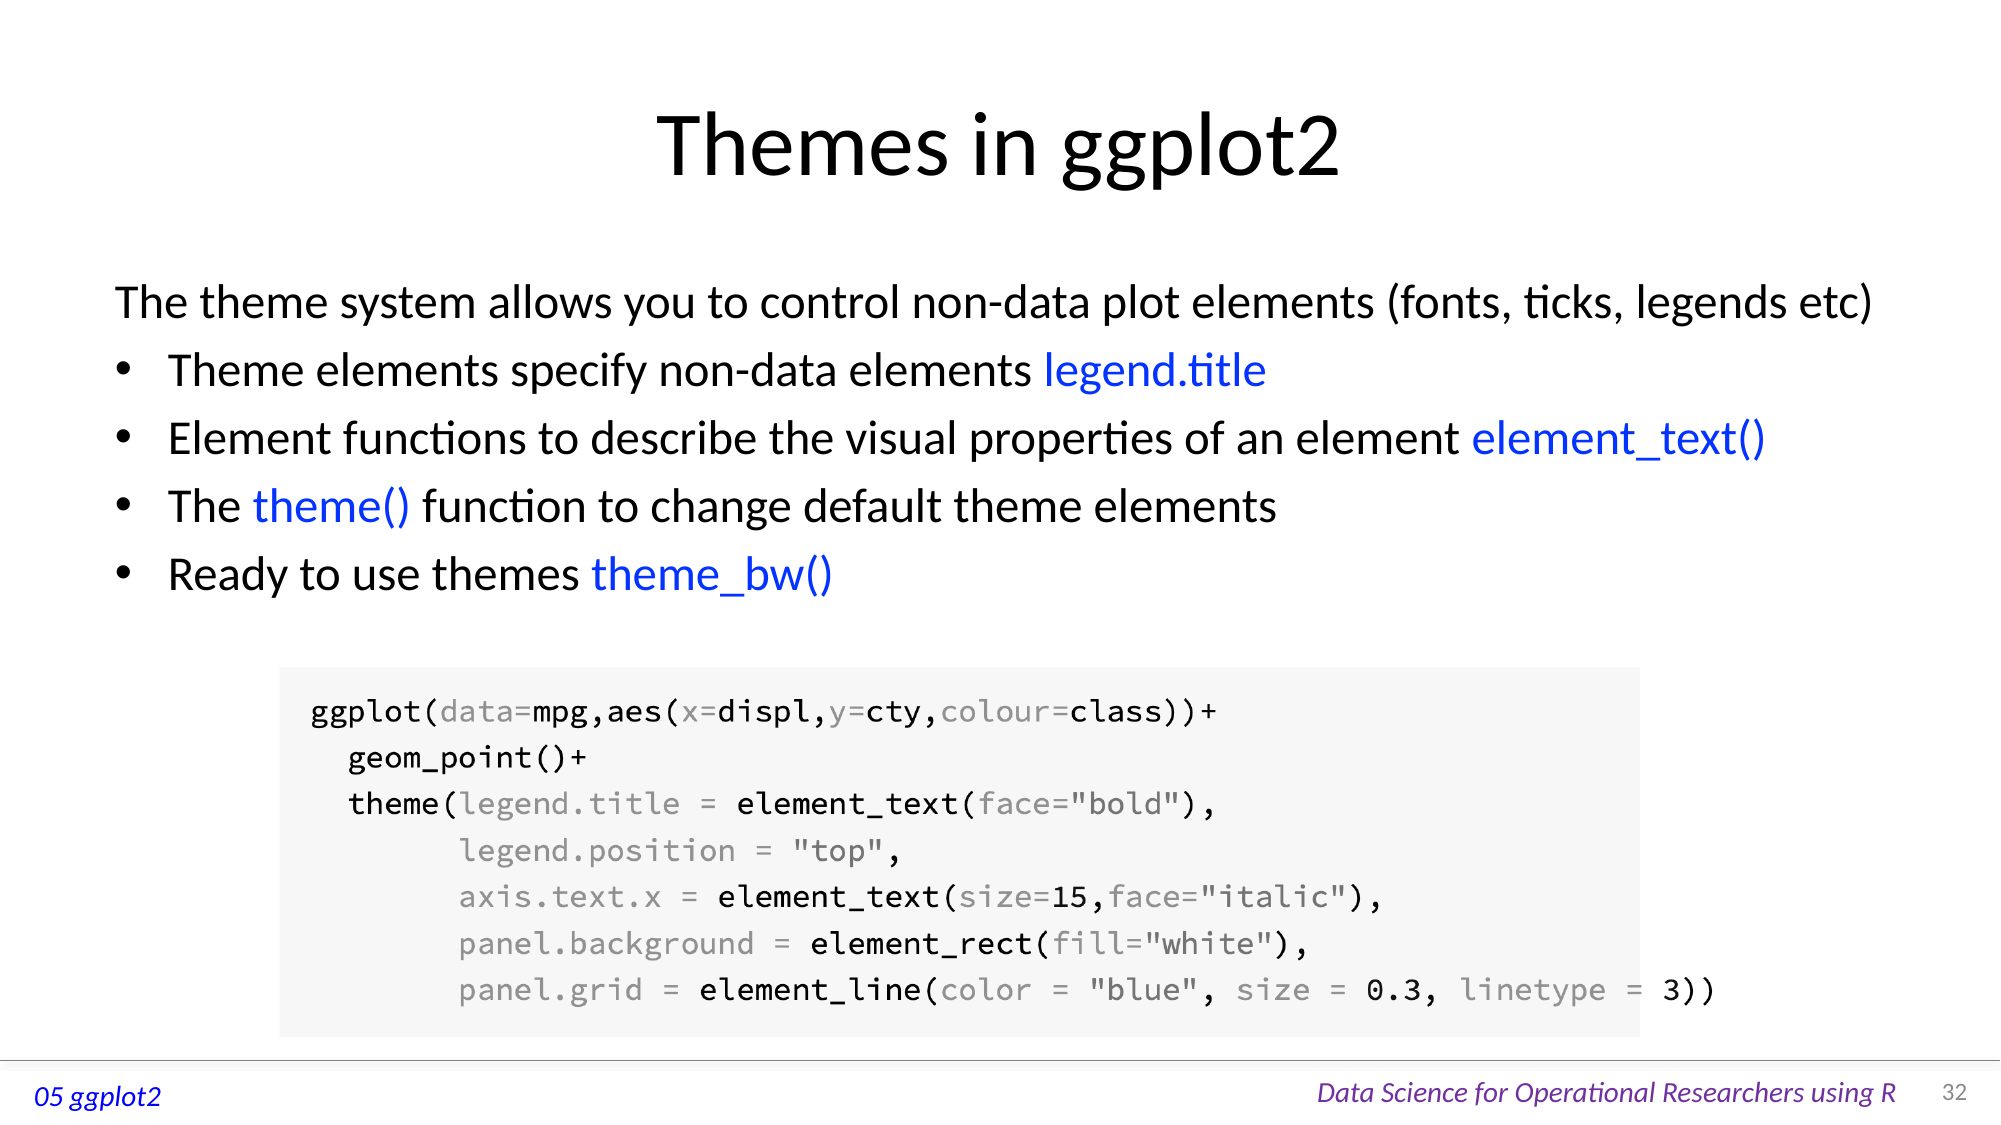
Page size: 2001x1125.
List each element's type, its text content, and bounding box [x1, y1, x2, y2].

picture [277, 662, 1723, 1041]
title Themes in ggplot2 [99, 45, 1900, 233]
list The theme system allows you to control non-data plot elements (fonts, ticks, legends etc) Theme elements specify non-data elements legend.title Element functions to describe the visual properties of an element element_text() The theme() function to change default theme elements Ready to use themes theme_bw() [99, 262, 1900, 663]
slide_number 32 [1899, 1060, 1983, 1120]
